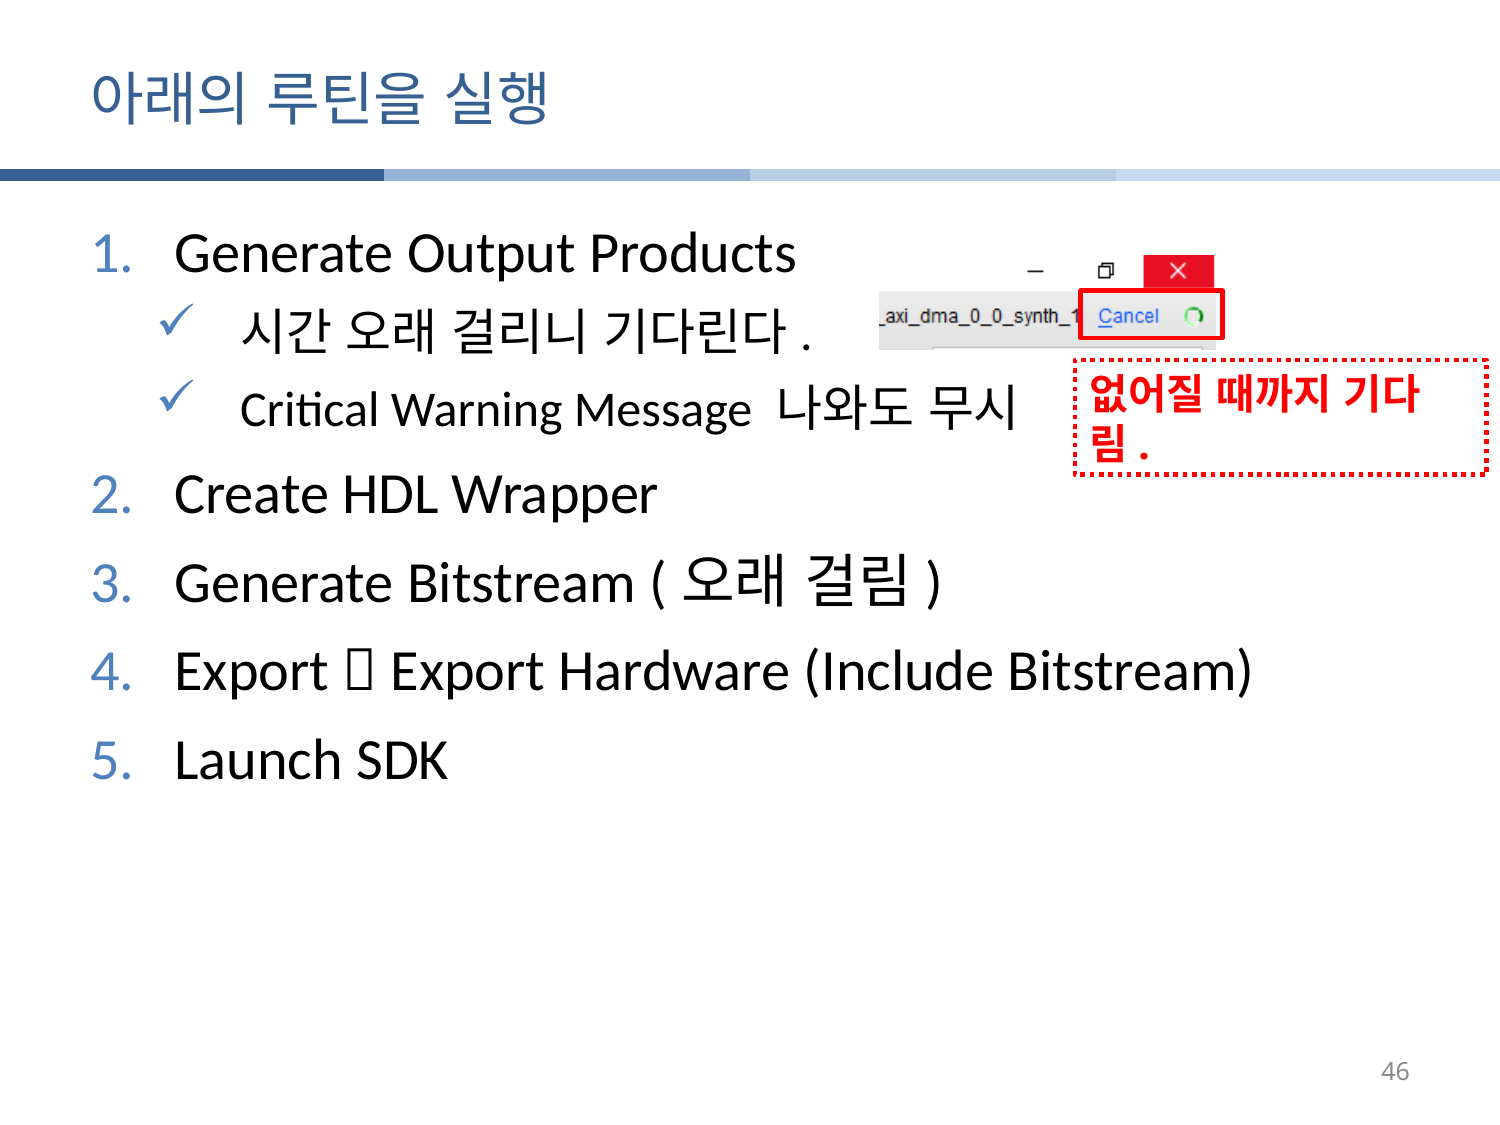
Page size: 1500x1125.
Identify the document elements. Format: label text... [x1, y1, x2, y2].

text_box 없어질 때까지 기다림. [1074, 360, 1487, 475]
list Generate Output Products 시간 오래 걸리니 기다린다. Critical Warning Message 나와도 무시 Create HDL Wrapper Generate Bitstream (오래 걸림) Export  Export Hardware (Include Bitstream) Launch SDK [75, 200, 1425, 1025]
title 아래의 루틴을 실행 [75, 24, 1425, 170]
slide_number 46 [1074, 1042, 1425, 1103]
text_box [1220, 289, 1224, 340]
picture [879, 255, 1217, 350]
